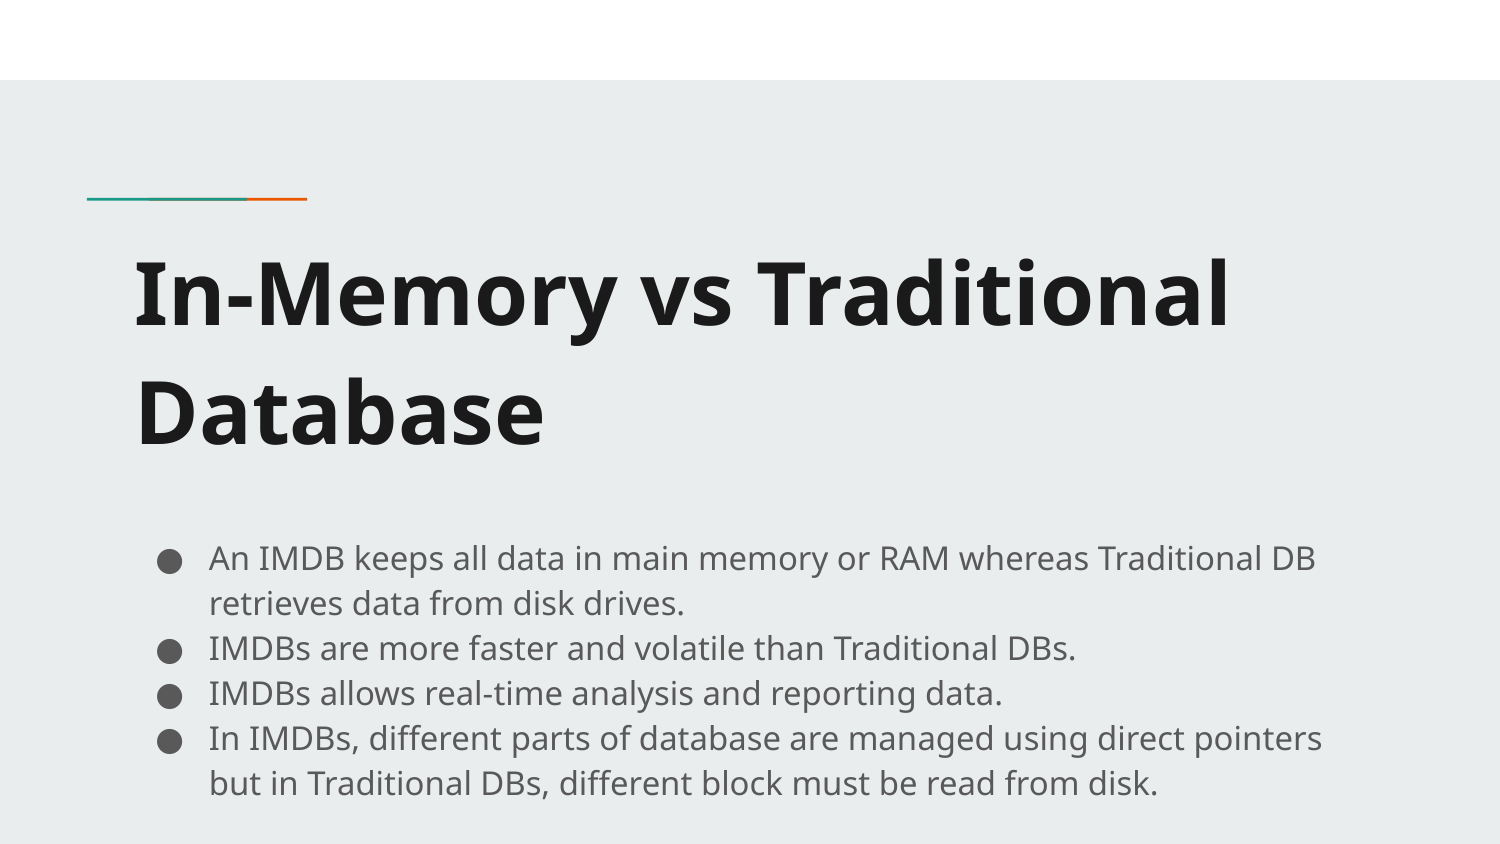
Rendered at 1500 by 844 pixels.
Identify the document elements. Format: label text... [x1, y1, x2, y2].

title In-Memory vs Traditional Database [119, 216, 1381, 490]
subtitle An IMDB keeps all data in main memory or RAM whereas Traditional DB retrieves data from disk drives. IMDBs are more faster and volatile than Traditional DBs. IMDBs allows real-time analysis and reporting data. In IMDBs, different parts of database are managed using direct pointers but in Traditional DBs, different block must be read from disk. [119, 520, 1381, 822]
